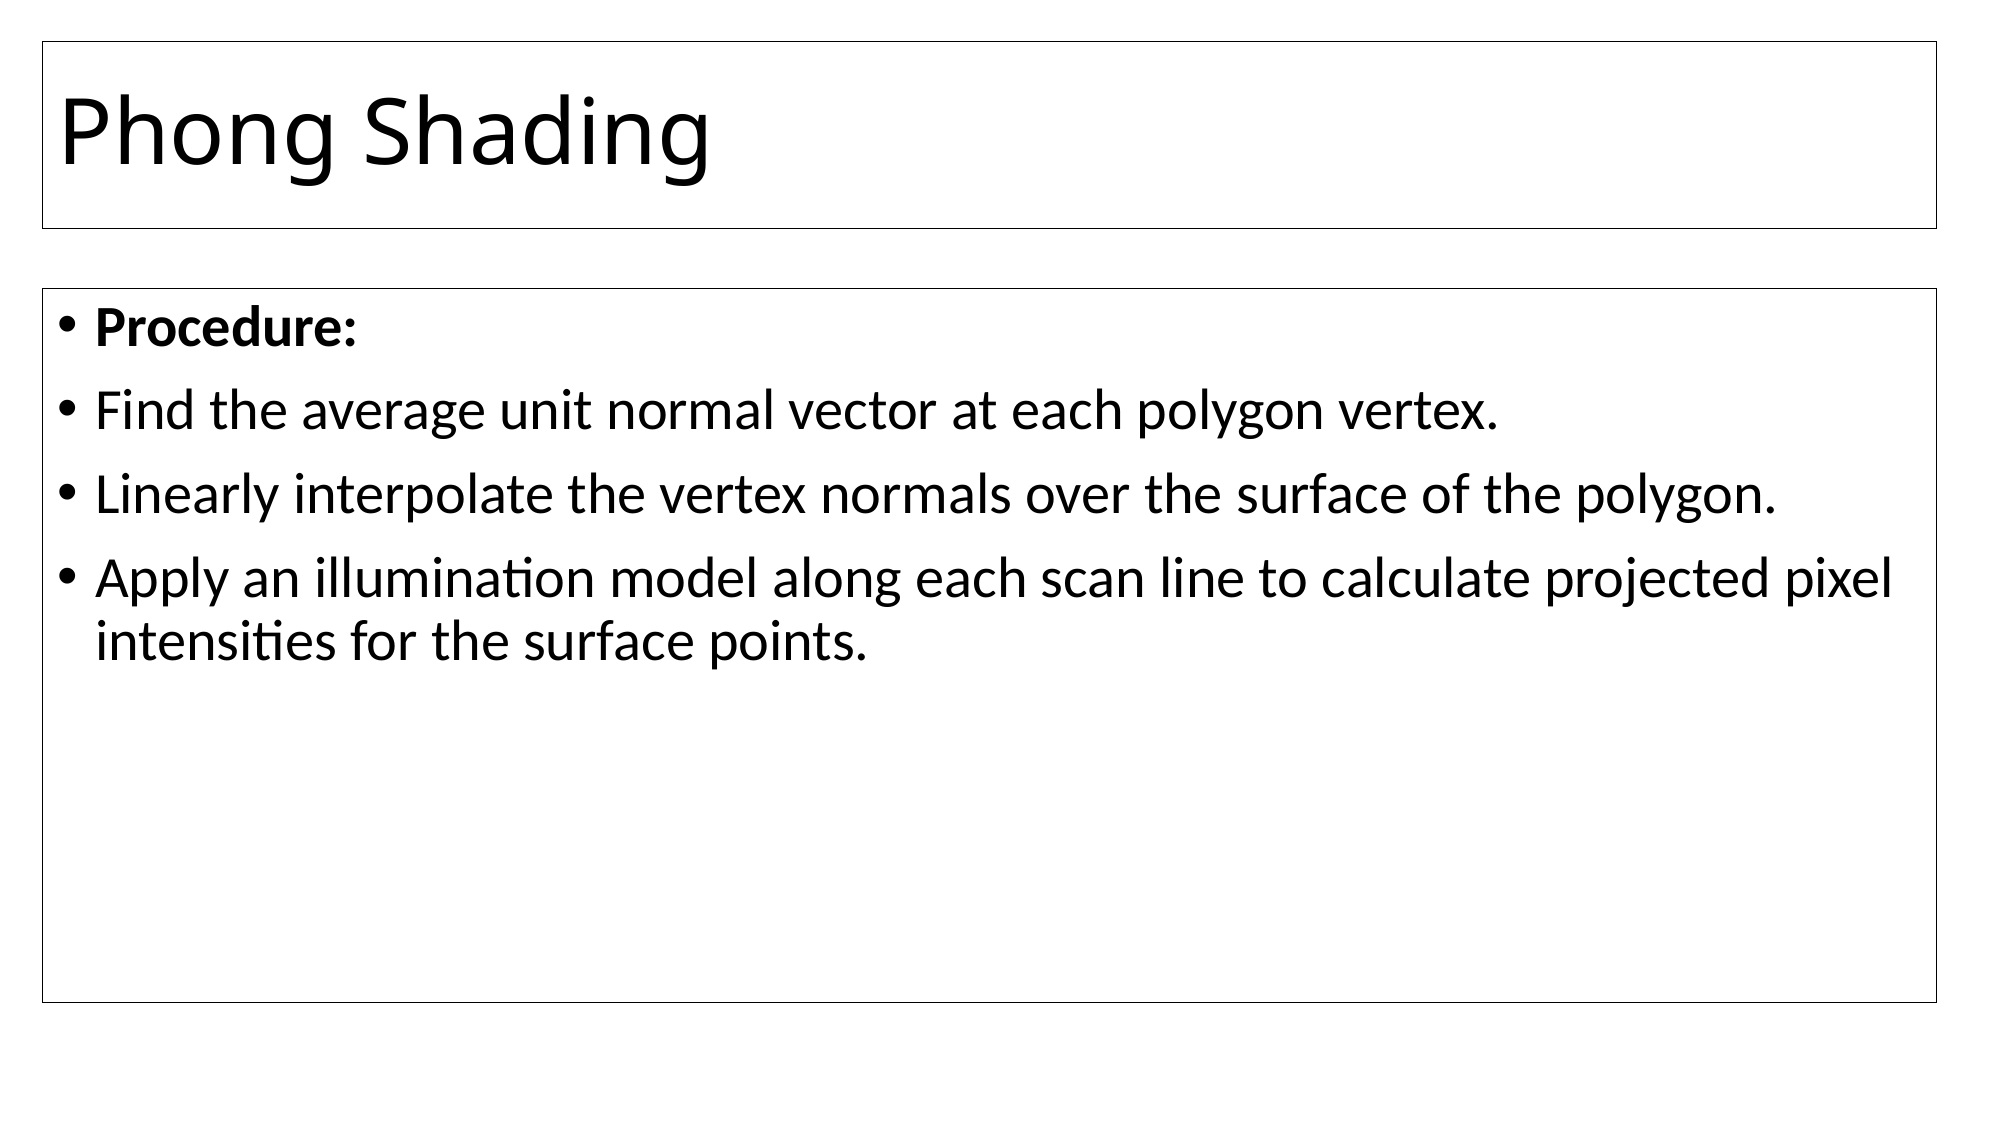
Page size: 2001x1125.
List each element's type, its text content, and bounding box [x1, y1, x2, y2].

list Procedure: Find the average unit normal vector at each polygon vertex. Linearly interpolate the vertex normals over the surface of the polygon. Apply an illumination model along each scan line to calculate projected pixel intensities for the surface points. [42, 288, 1937, 1003]
title Phong Shading [42, 41, 1937, 229]
